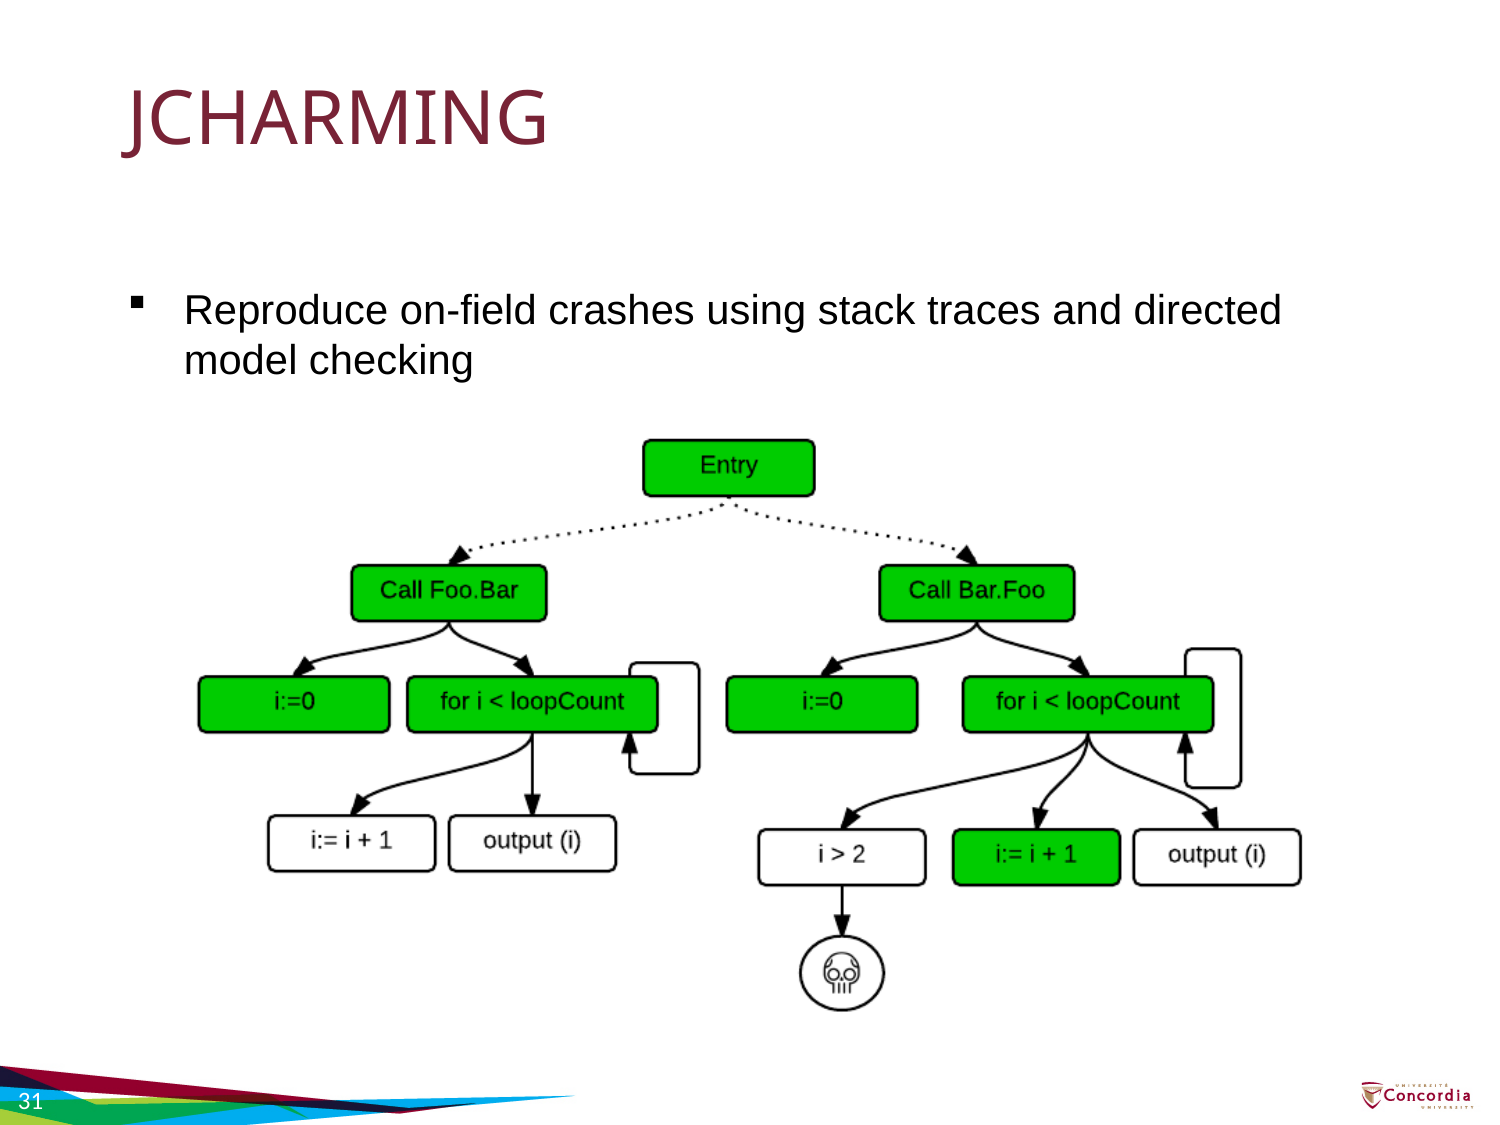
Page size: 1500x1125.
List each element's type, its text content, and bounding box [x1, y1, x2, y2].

picture [0, 0, 1500, 1125]
list Reproduce on-field crashes using stack traces and directed model checking [112, 275, 1388, 413]
title JCHARMING [112, 62, 1388, 250]
slide_number 31 [2, 1074, 78, 1125]
